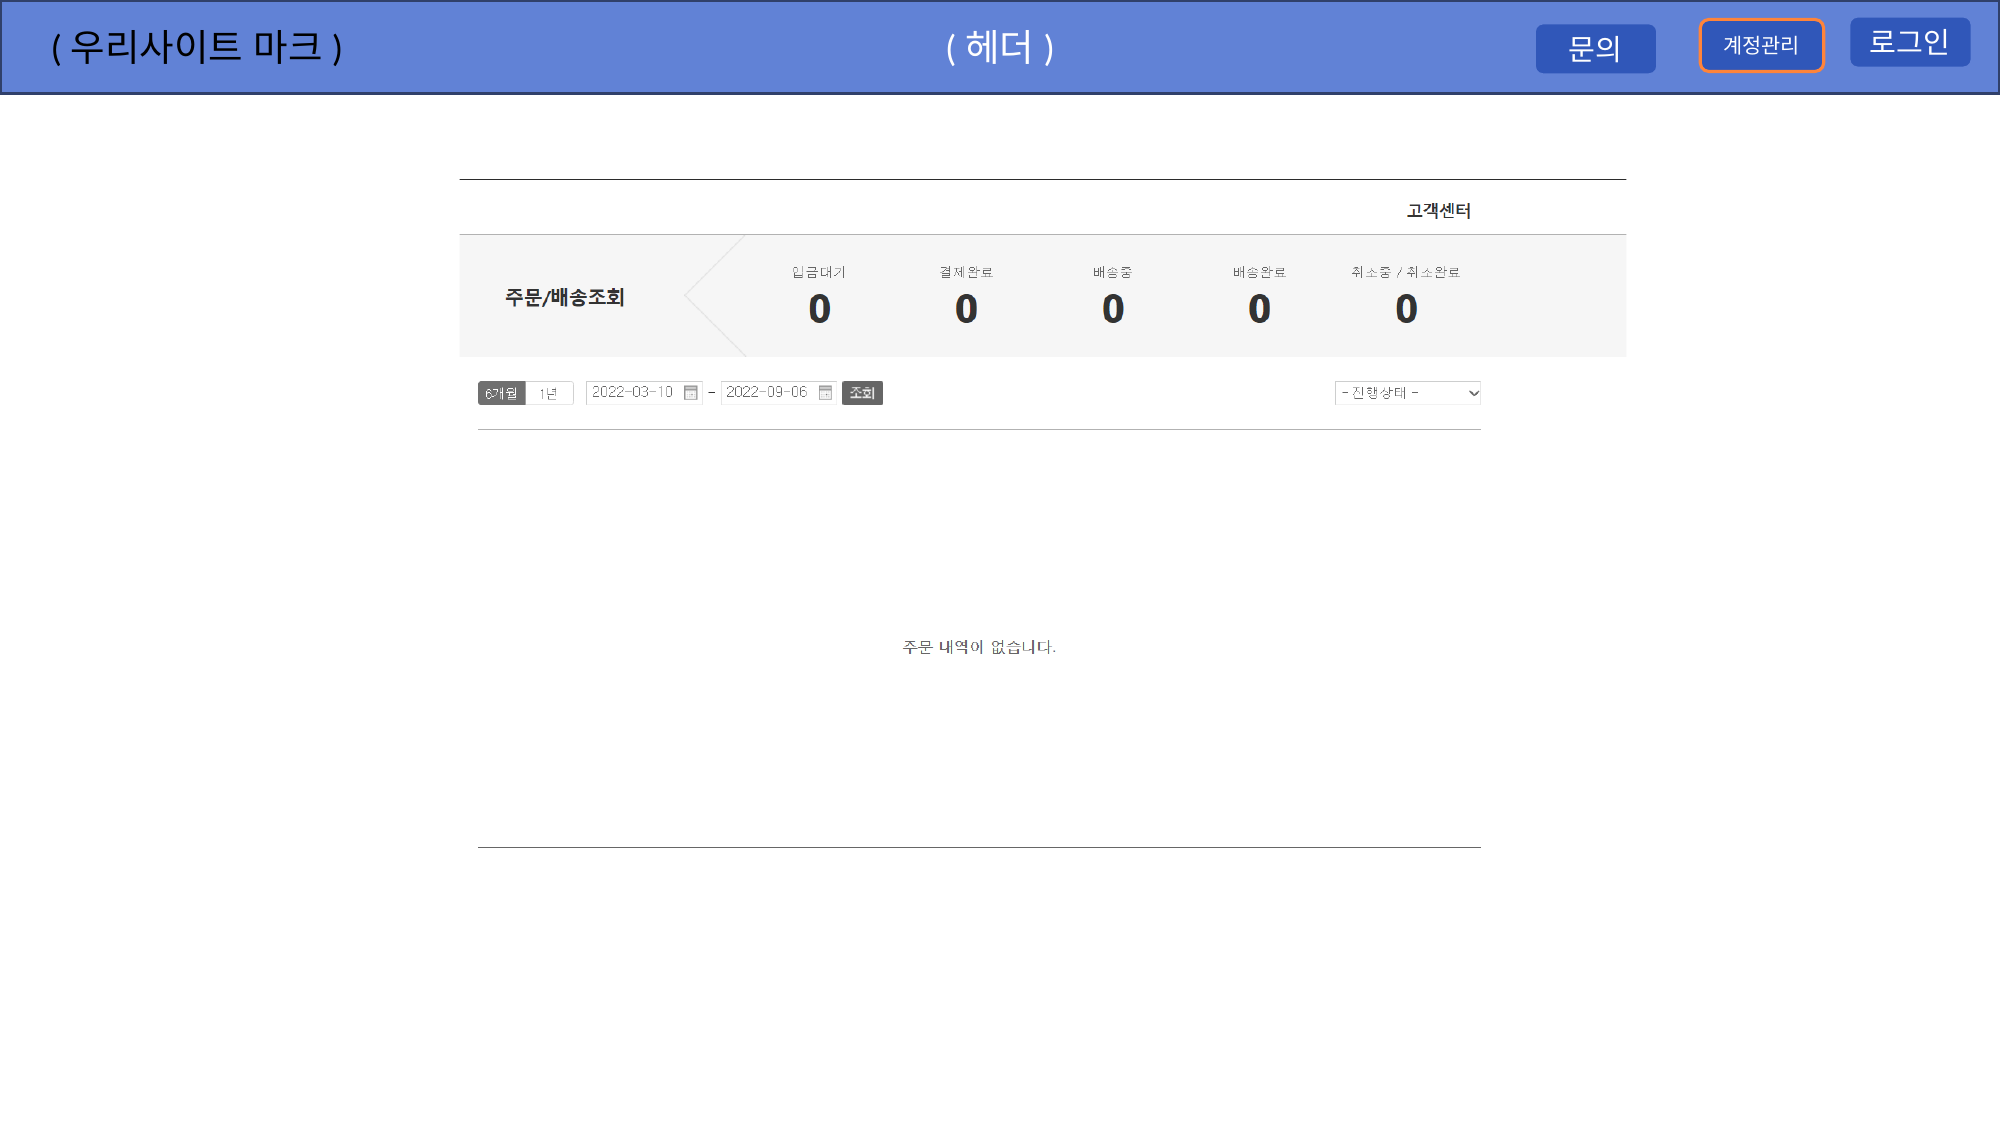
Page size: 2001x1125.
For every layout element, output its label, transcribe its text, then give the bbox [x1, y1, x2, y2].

text_box (헤더) [0, 0, 2000, 95]
picture [459, 179, 1627, 870]
text_box 로그인 [1847, 14, 1974, 70]
text_box 문의 [1532, 21, 1660, 77]
text_box (우리사이트 마크) [35, 16, 380, 76]
text_box 계정관리 [1698, 17, 1826, 74]
